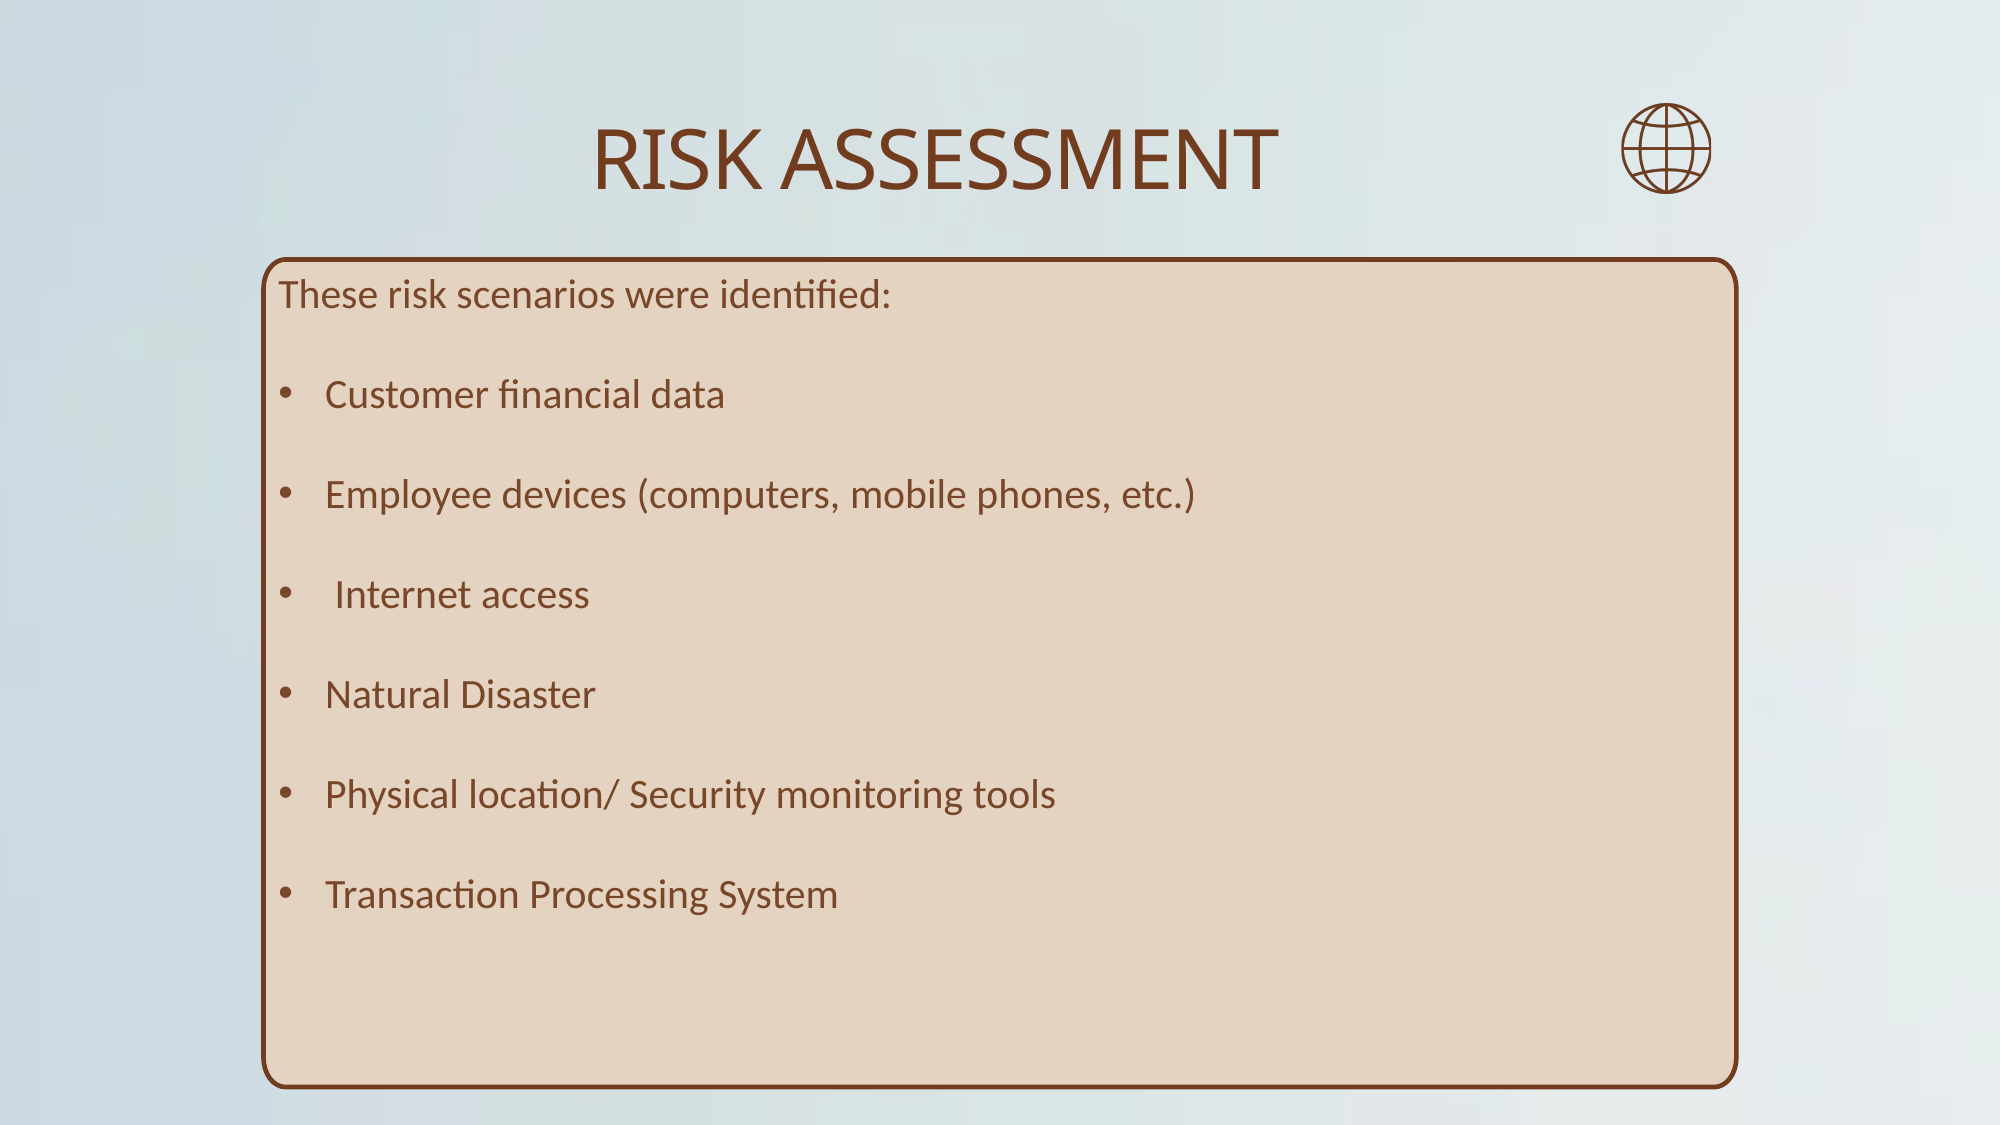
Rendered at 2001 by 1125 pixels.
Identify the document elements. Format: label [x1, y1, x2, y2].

text_box [0, 0, 2000, 1125]
